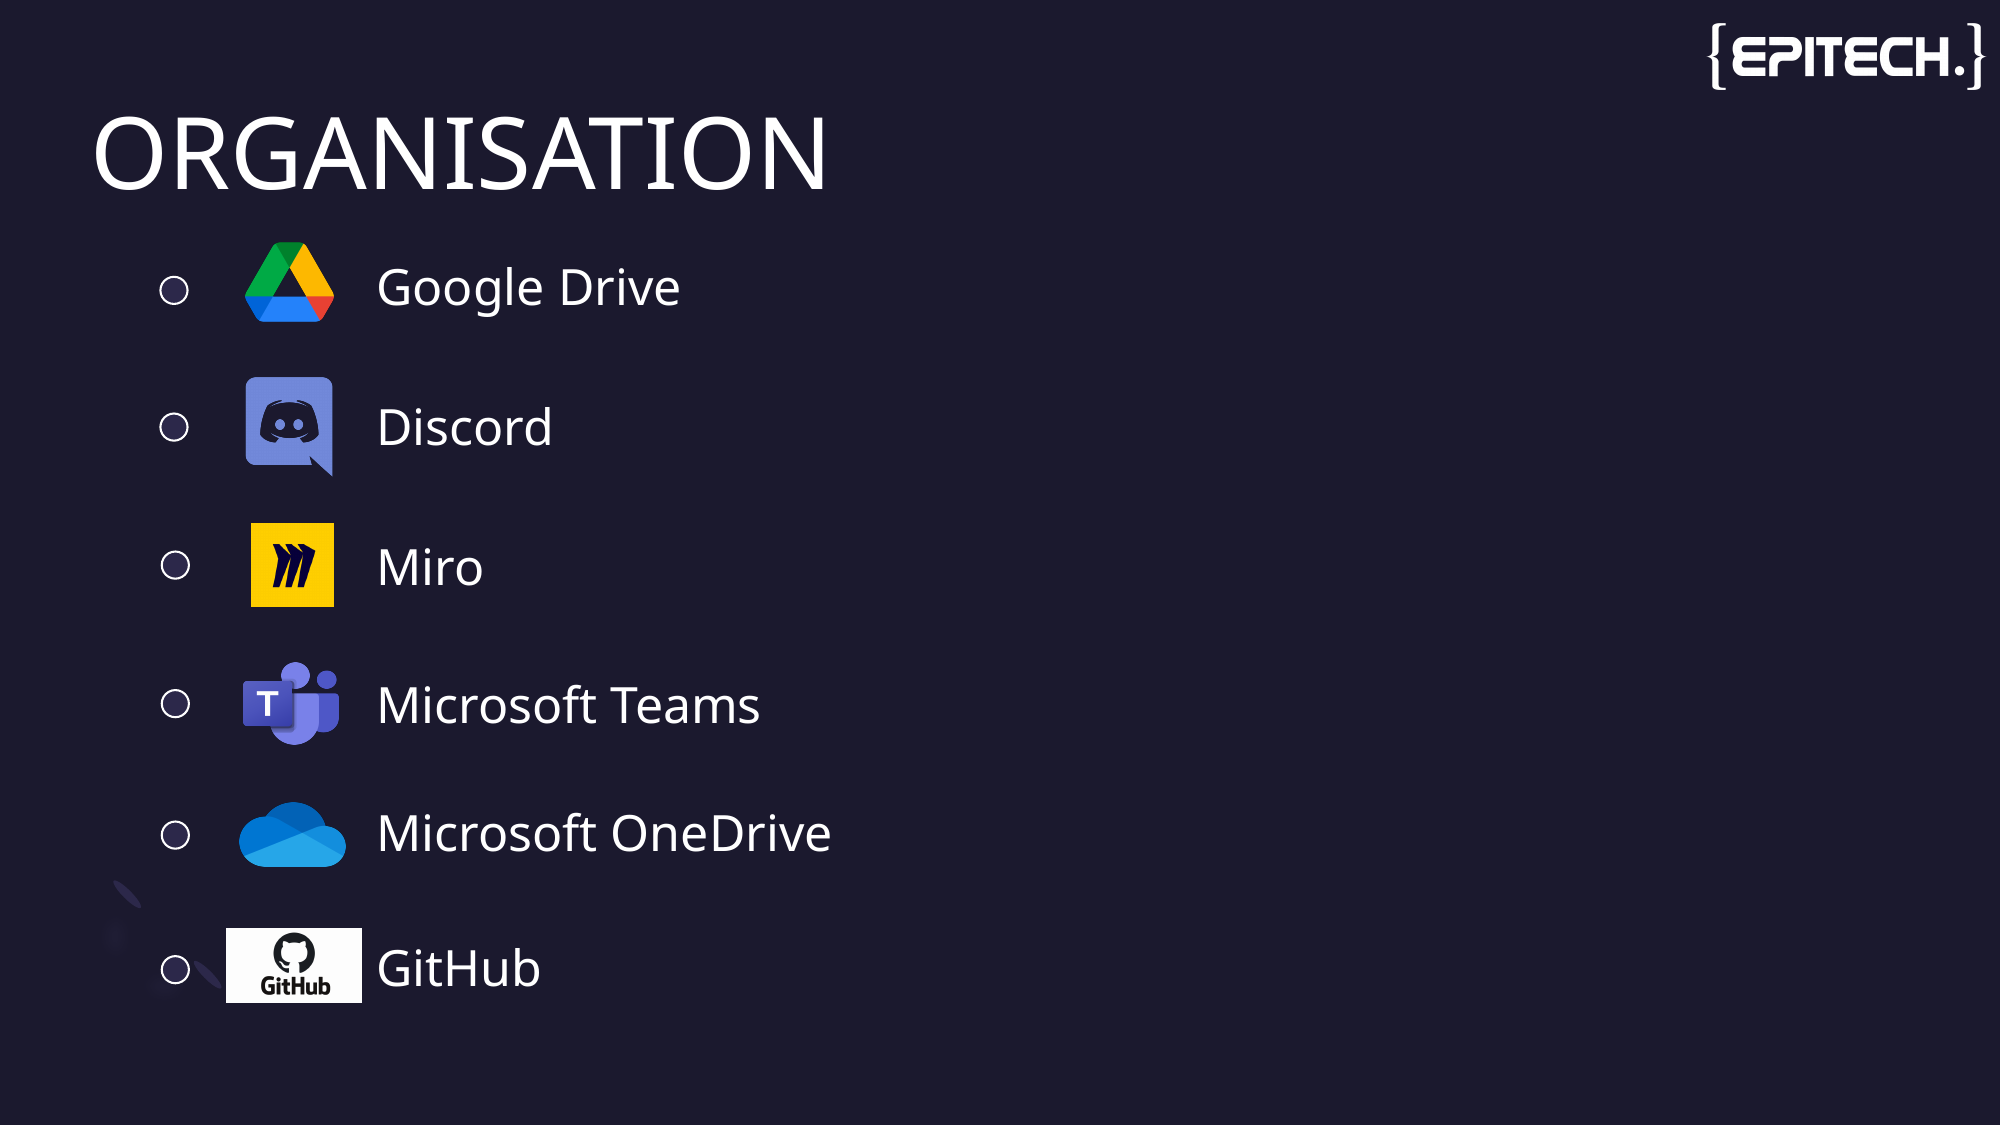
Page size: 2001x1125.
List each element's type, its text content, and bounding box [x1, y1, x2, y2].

text_box [159, 275, 189, 305]
text_box [159, 412, 189, 442]
picture [1706, 23, 1987, 90]
picture [243, 662, 339, 745]
text_box [160, 689, 190, 719]
text_box [160, 550, 190, 580]
text_box [160, 955, 190, 985]
text_box Microsoft Teams [361, 666, 812, 742]
text_box Microsoft OneDrive [361, 794, 892, 870]
title ORGANISATION [90, 90, 1910, 309]
picture [239, 802, 346, 867]
text_box Miro [361, 527, 812, 603]
text_box Discord [361, 388, 812, 464]
text_box Google Drive [361, 247, 812, 323]
picture [228, 367, 350, 488]
text_box GitHub [361, 928, 892, 1004]
picture [251, 523, 334, 607]
picture [245, 242, 334, 322]
text_box [160, 820, 190, 850]
picture [226, 928, 362, 1003]
